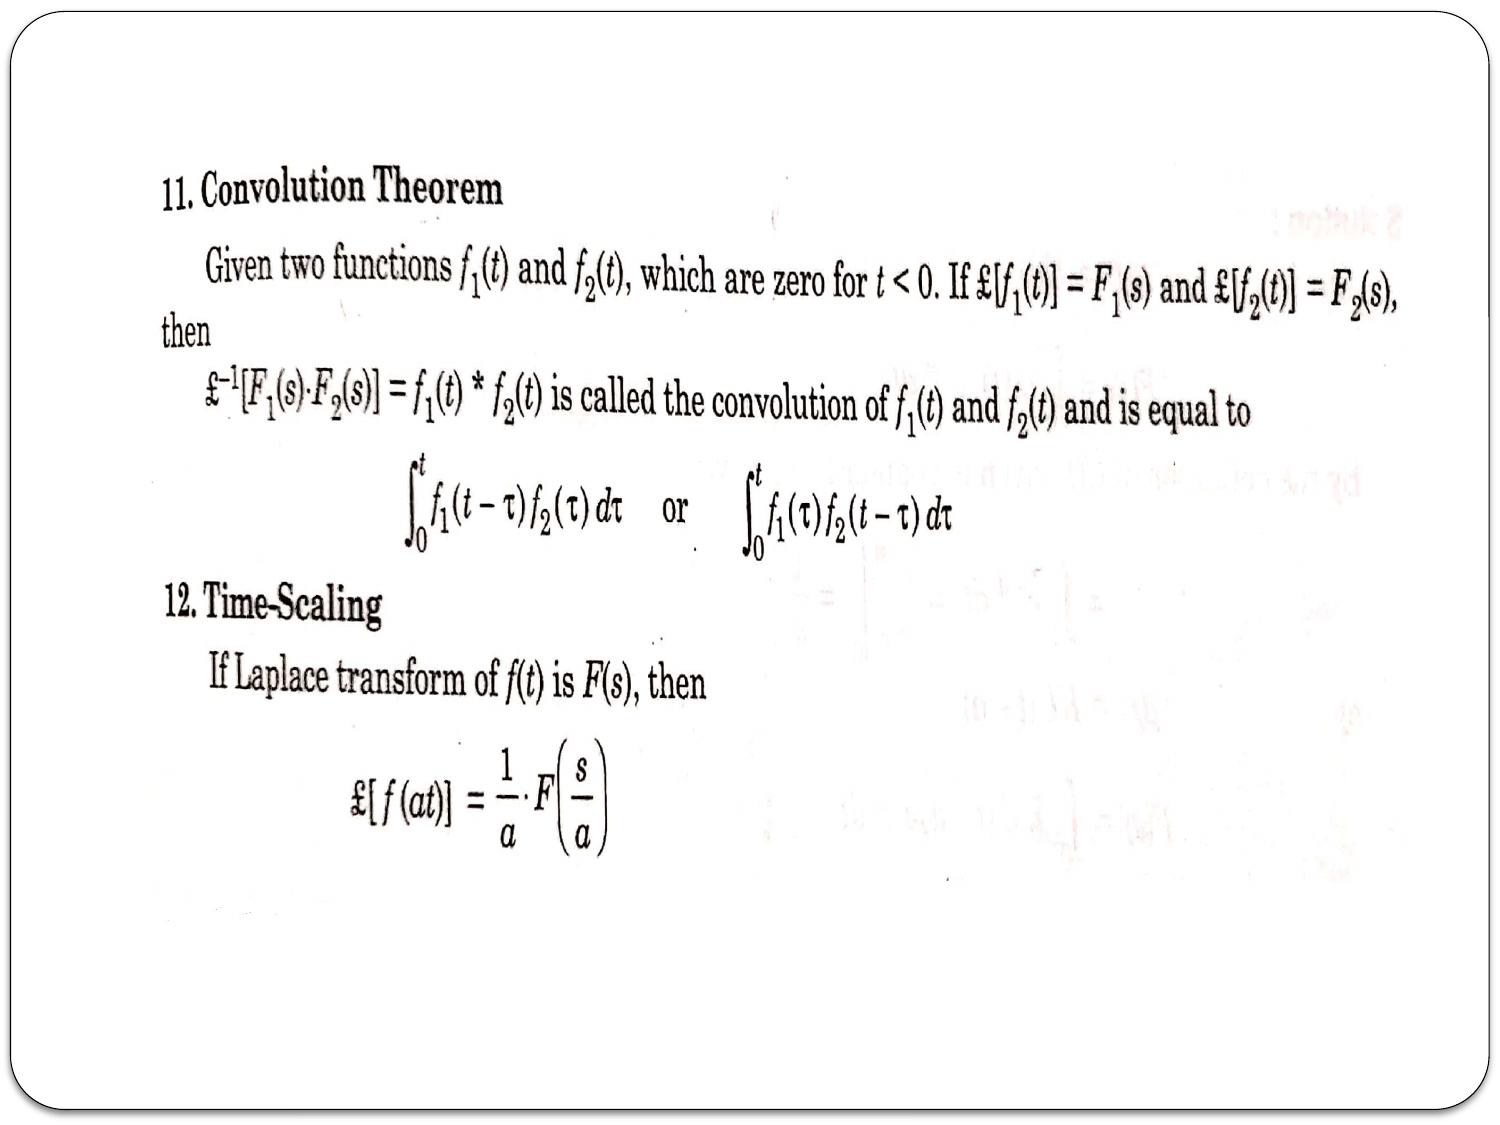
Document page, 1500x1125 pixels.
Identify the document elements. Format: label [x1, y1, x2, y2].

list [149, 162, 1413, 935]
